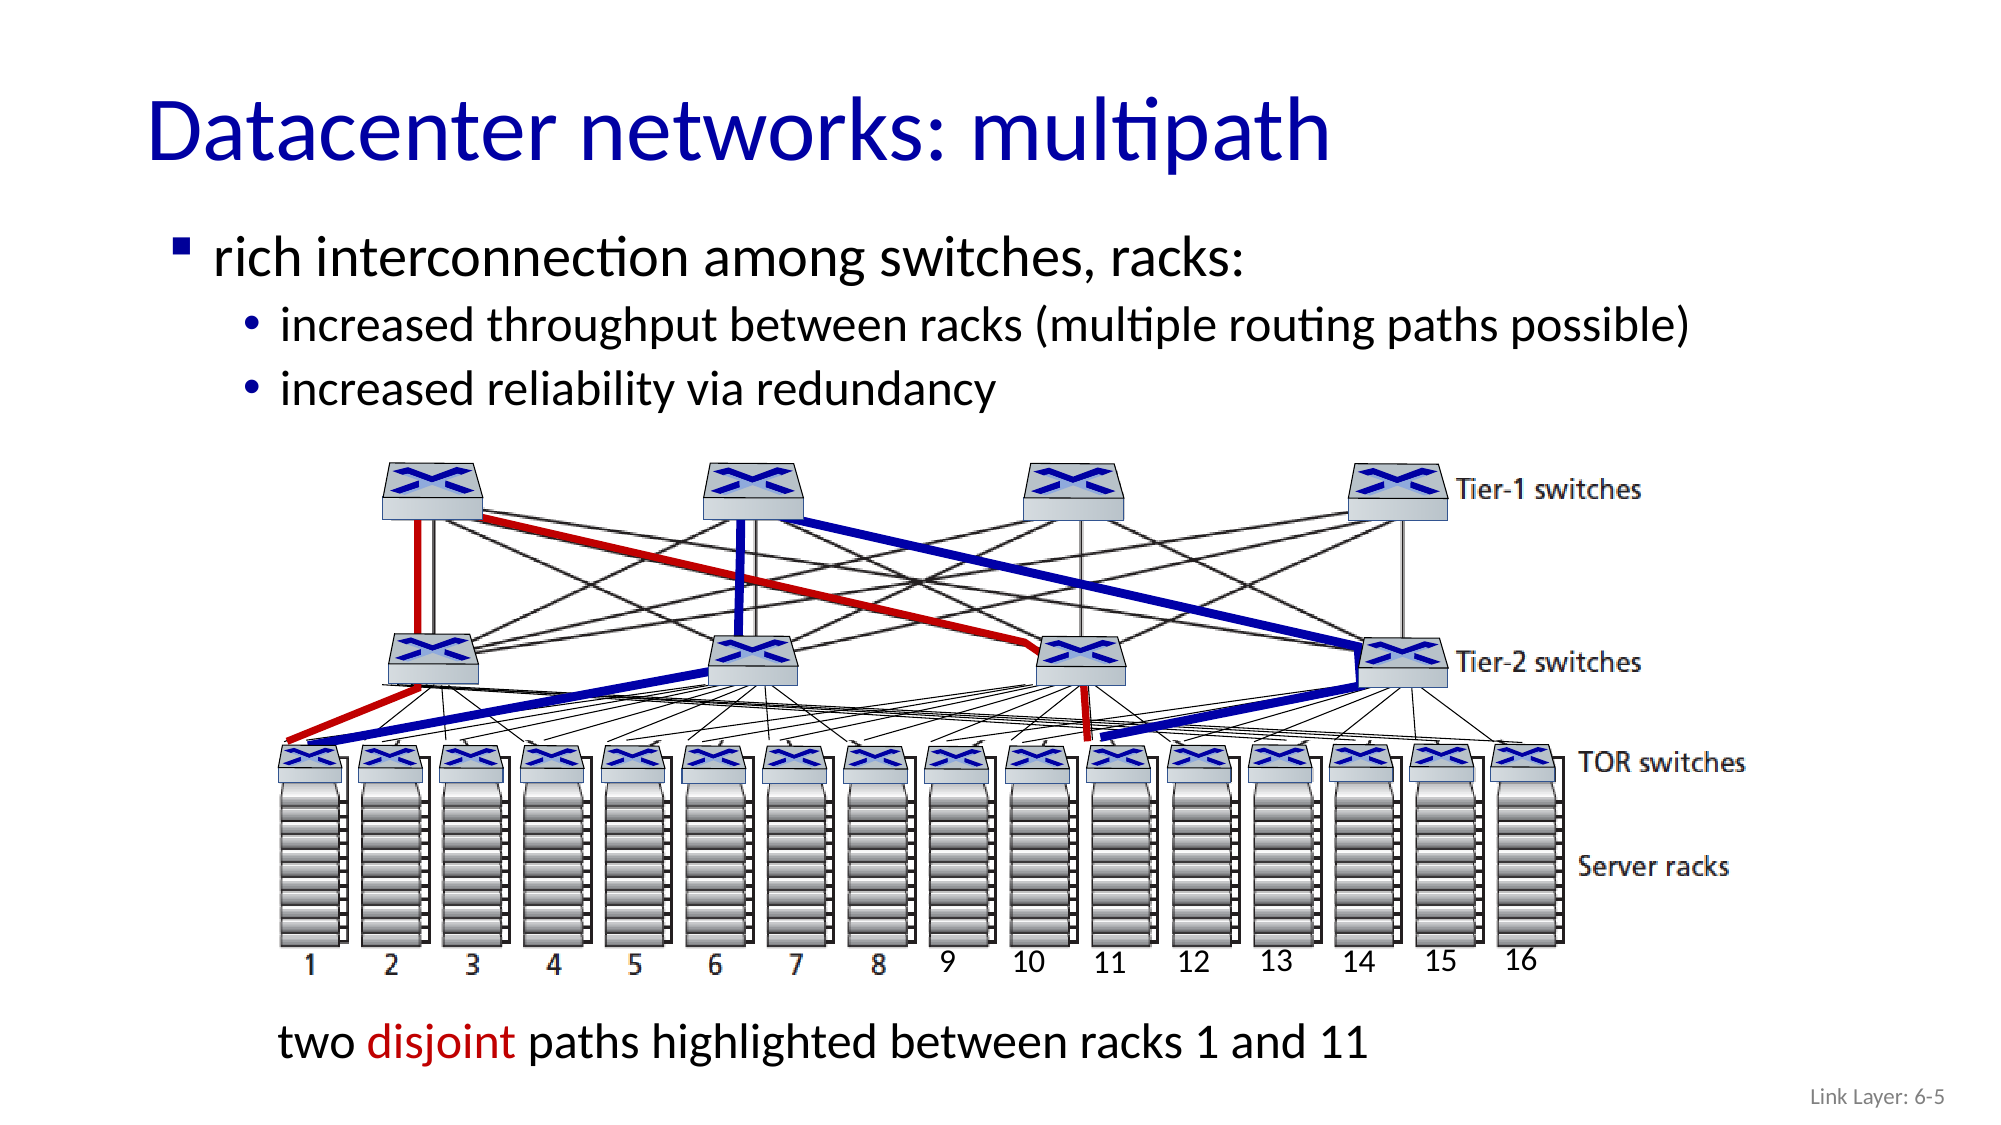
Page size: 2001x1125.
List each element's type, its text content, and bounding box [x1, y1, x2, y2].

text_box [762, 746, 827, 784]
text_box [1409, 744, 1474, 782]
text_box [1248, 744, 1313, 783]
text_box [708, 635, 799, 686]
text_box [1358, 637, 1449, 688]
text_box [388, 633, 479, 684]
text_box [520, 745, 585, 783]
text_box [222, 390, 1798, 1077]
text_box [1005, 746, 1070, 784]
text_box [1167, 745, 1232, 783]
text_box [924, 746, 989, 784]
slide_number Link Layer: 6-5 [1510, 1065, 1961, 1125]
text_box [1329, 744, 1393, 782]
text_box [703, 463, 804, 520]
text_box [681, 745, 746, 784]
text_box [358, 745, 423, 783]
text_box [1086, 745, 1151, 783]
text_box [382, 462, 483, 520]
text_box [277, 745, 342, 783]
title Datacenter networks: multipath [131, 57, 1857, 205]
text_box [843, 746, 908, 784]
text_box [1348, 463, 1449, 521]
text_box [1490, 744, 1555, 782]
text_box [601, 745, 665, 784]
text_box rich interconnection among switches, racks: increased throughput between racks (multiple routing paths possible) increased reliability via redundancy [153, 211, 2000, 507]
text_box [1036, 636, 1127, 686]
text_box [439, 745, 504, 783]
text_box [1023, 463, 1124, 521]
